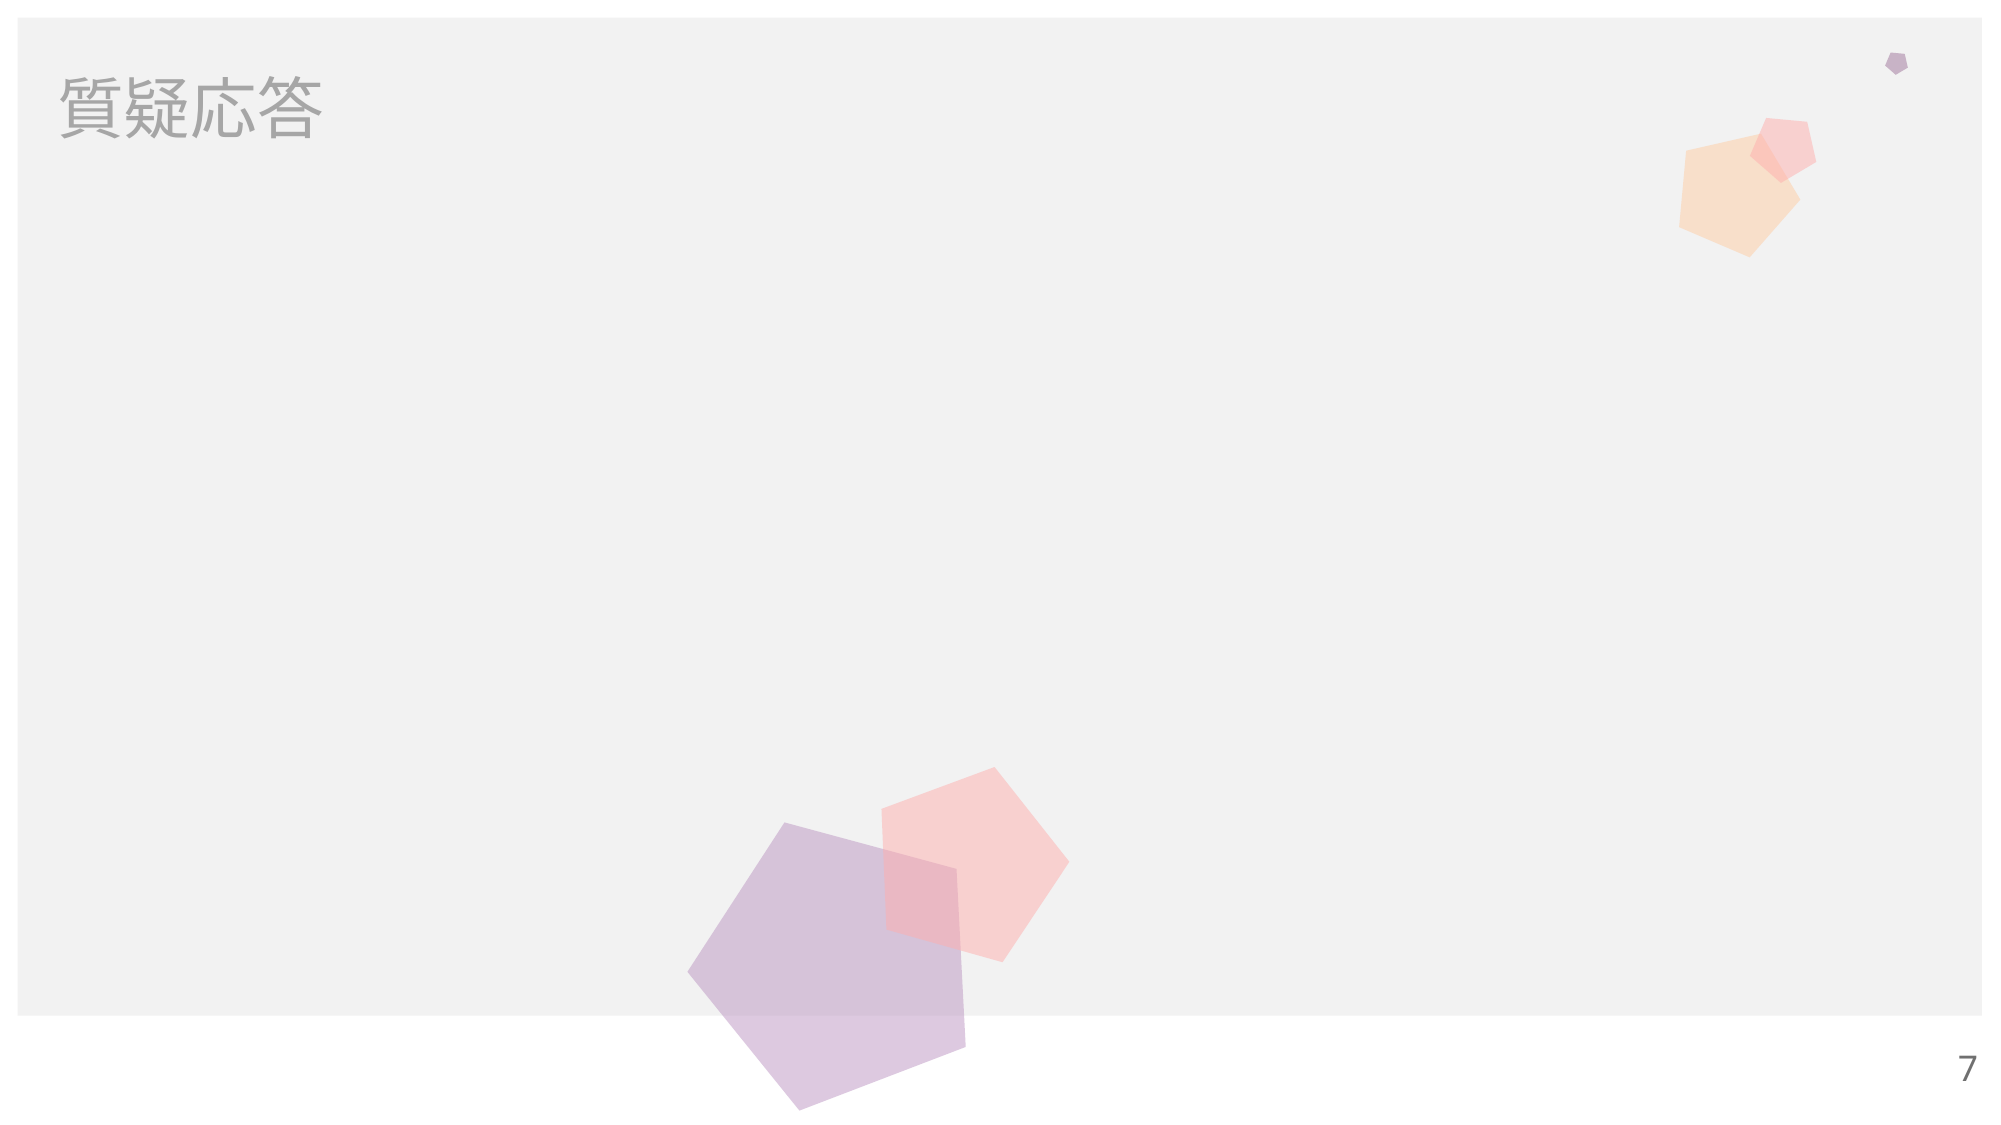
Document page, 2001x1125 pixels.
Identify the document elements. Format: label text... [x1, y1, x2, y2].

text_box 質疑応答 [57, 76, 1918, 148]
slide_number 7 [1917, 1024, 1979, 1116]
